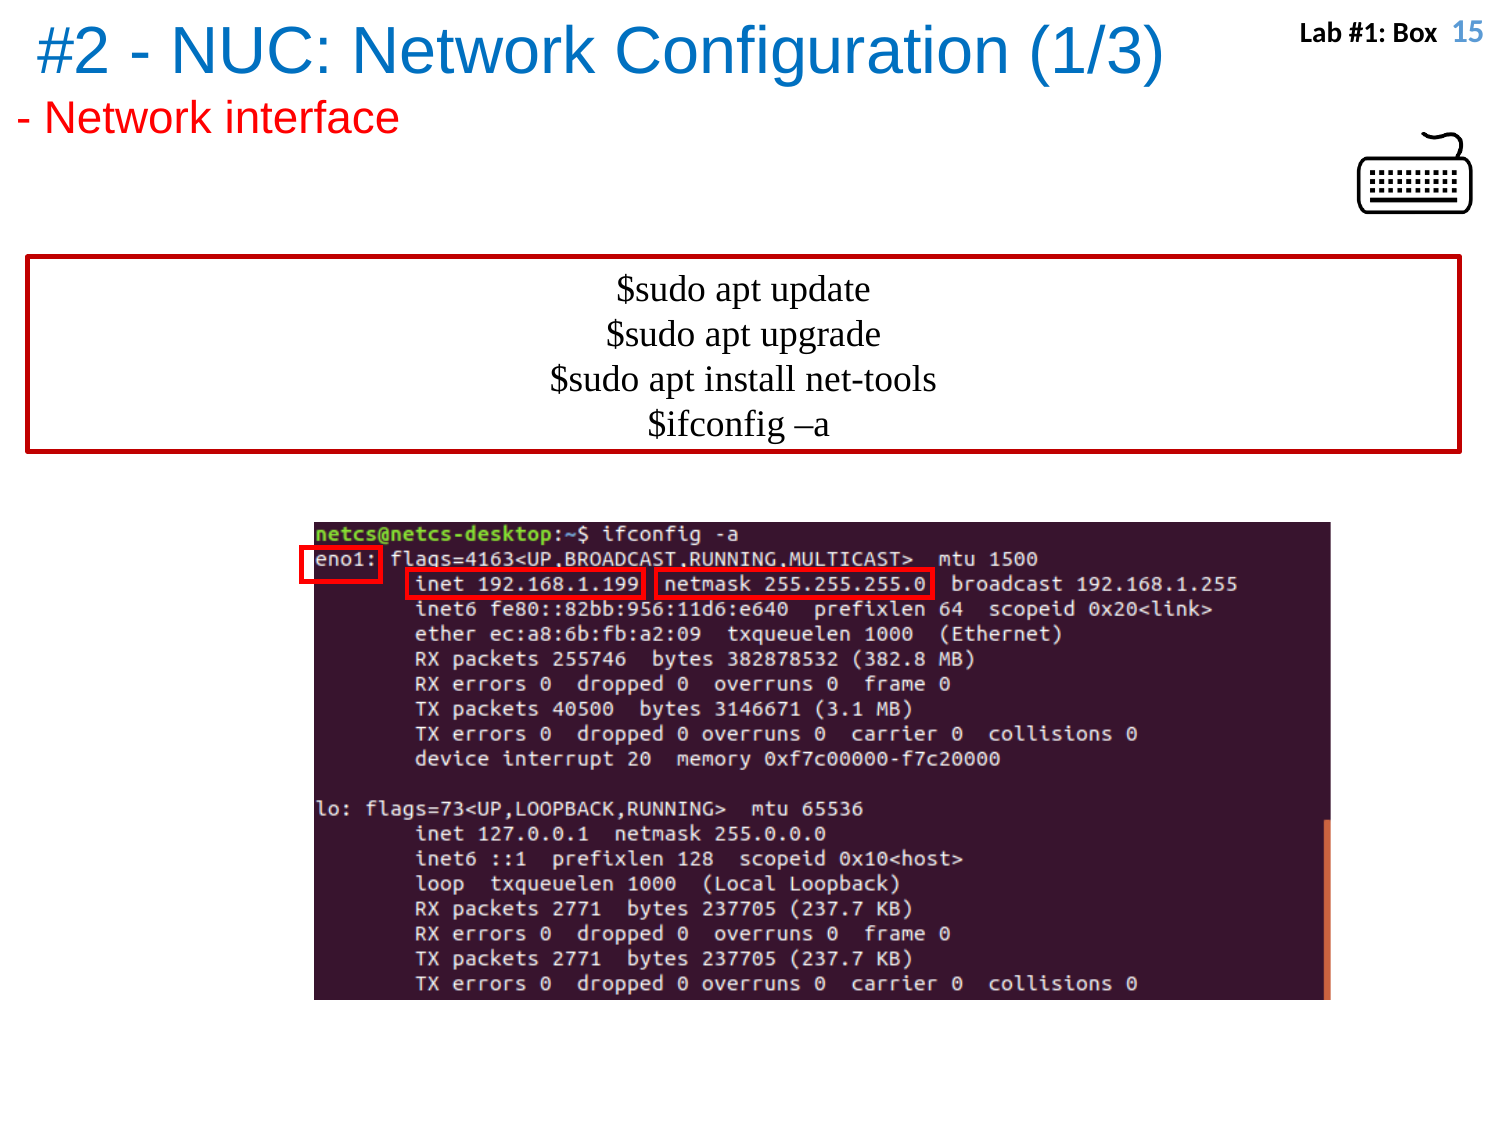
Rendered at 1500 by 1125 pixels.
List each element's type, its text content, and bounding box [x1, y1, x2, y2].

text_box [301, 546, 314, 582]
picture [314, 522, 1331, 1000]
picture [1327, 89, 1500, 262]
text_box #2 - NUC: Network Configuration (1/3) - Network interface [1, 0, 1203, 150]
slide_number Lab #1: Box 15 [1162, 0, 1500, 60]
text_box $sudo apt update $sudo apt upgrade $sudo apt install net-tools $ifconfig –a [27, 256, 1460, 452]
